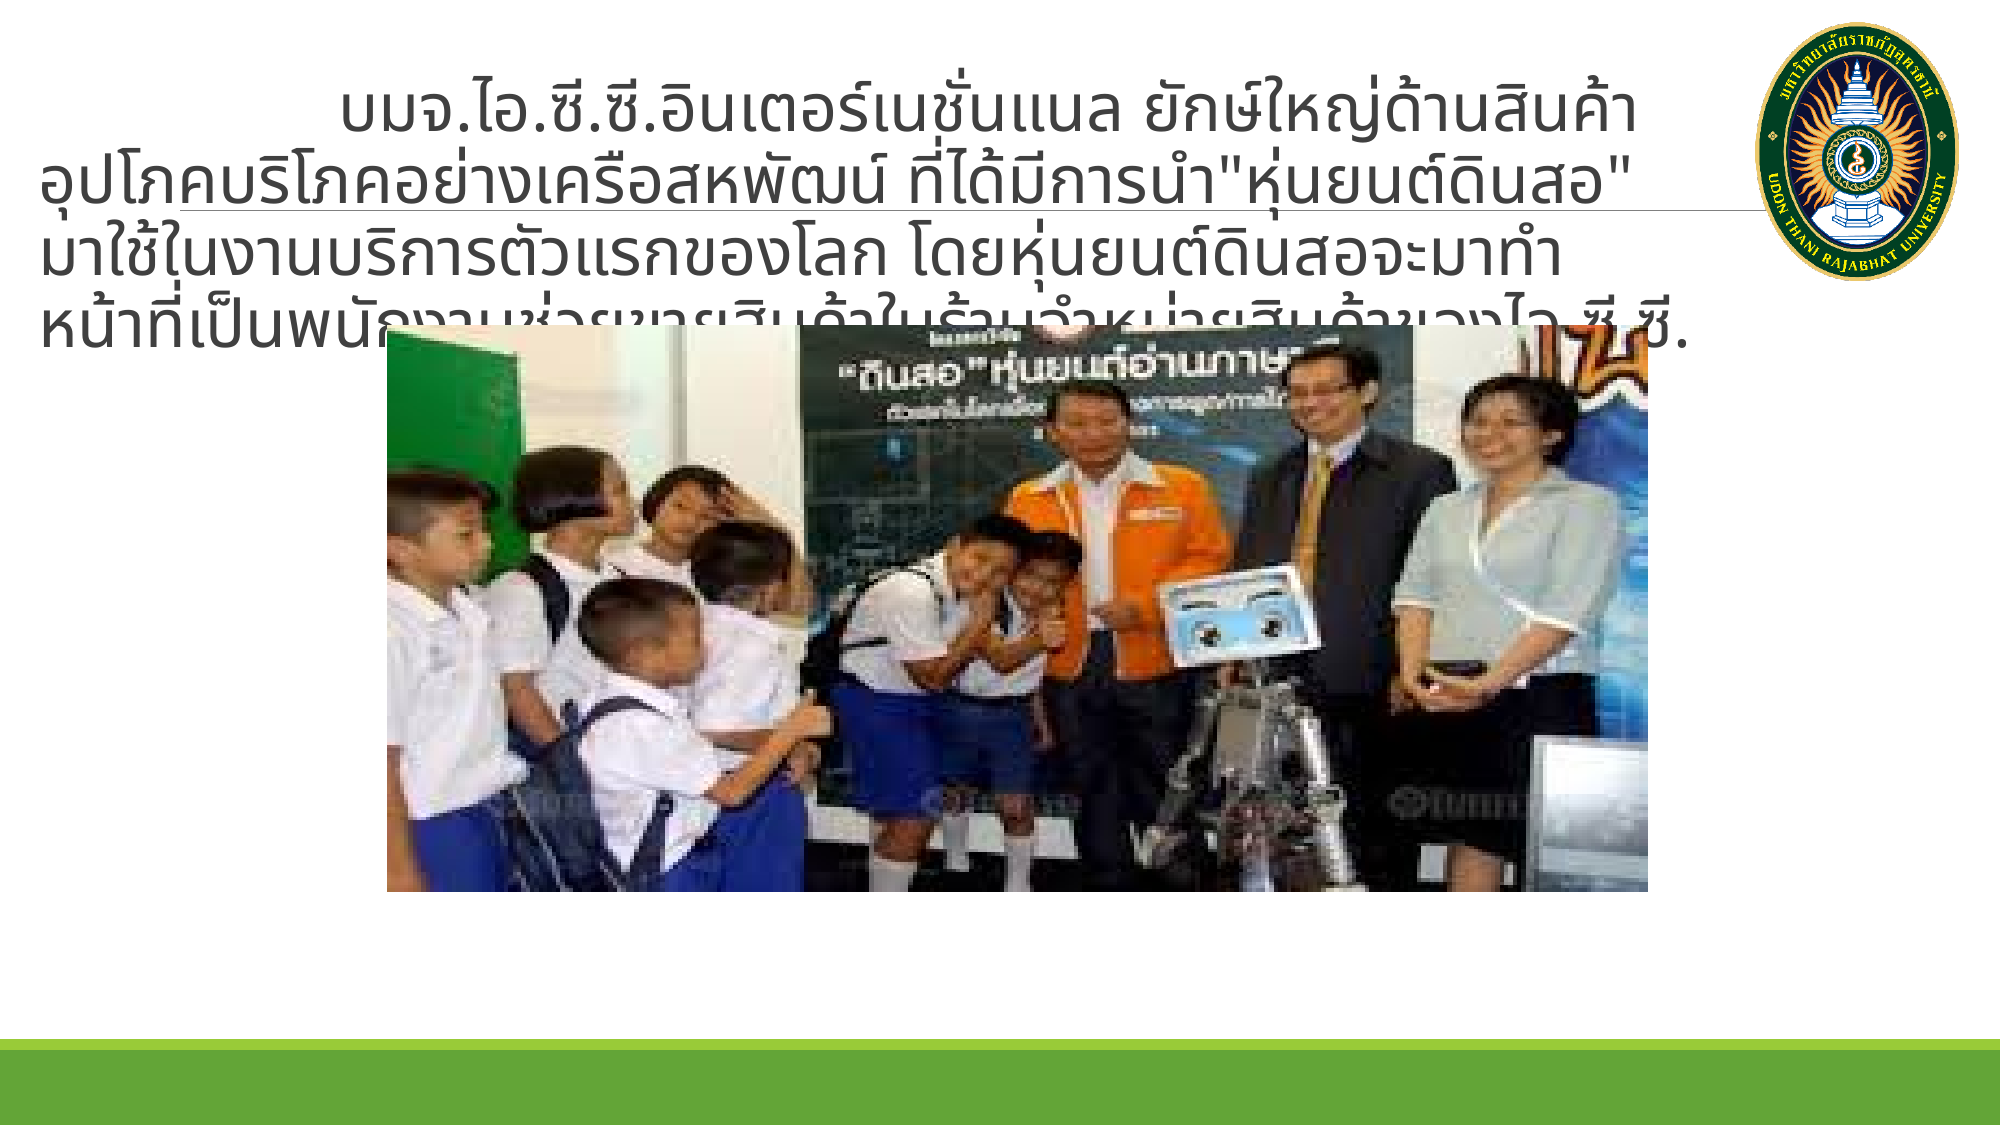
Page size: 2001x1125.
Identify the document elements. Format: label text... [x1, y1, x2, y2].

picture [1755, 22, 1959, 281]
list บมจ.ไอ.ซี.ซี.อินเตอร์เนชั่นแนล ยักษ์ใหญ่ด้านสินค้าอุปโภคบริโภคอย่างเครือสหพัฒน์ ที่ได้มีการนำ"หุ่นยนต์ดินสอ" มาใช้ในงานบริการตัวแรกของโลก โดยหุ่นยนต์ดินสอจะมาทำหน้าที่เป็นพนักงานช่วยขายสินค้าในร้านจำหน่ายสินค้าของไอ.ซี.ซี. [23, 66, 1706, 917]
picture [387, 324, 1649, 893]
